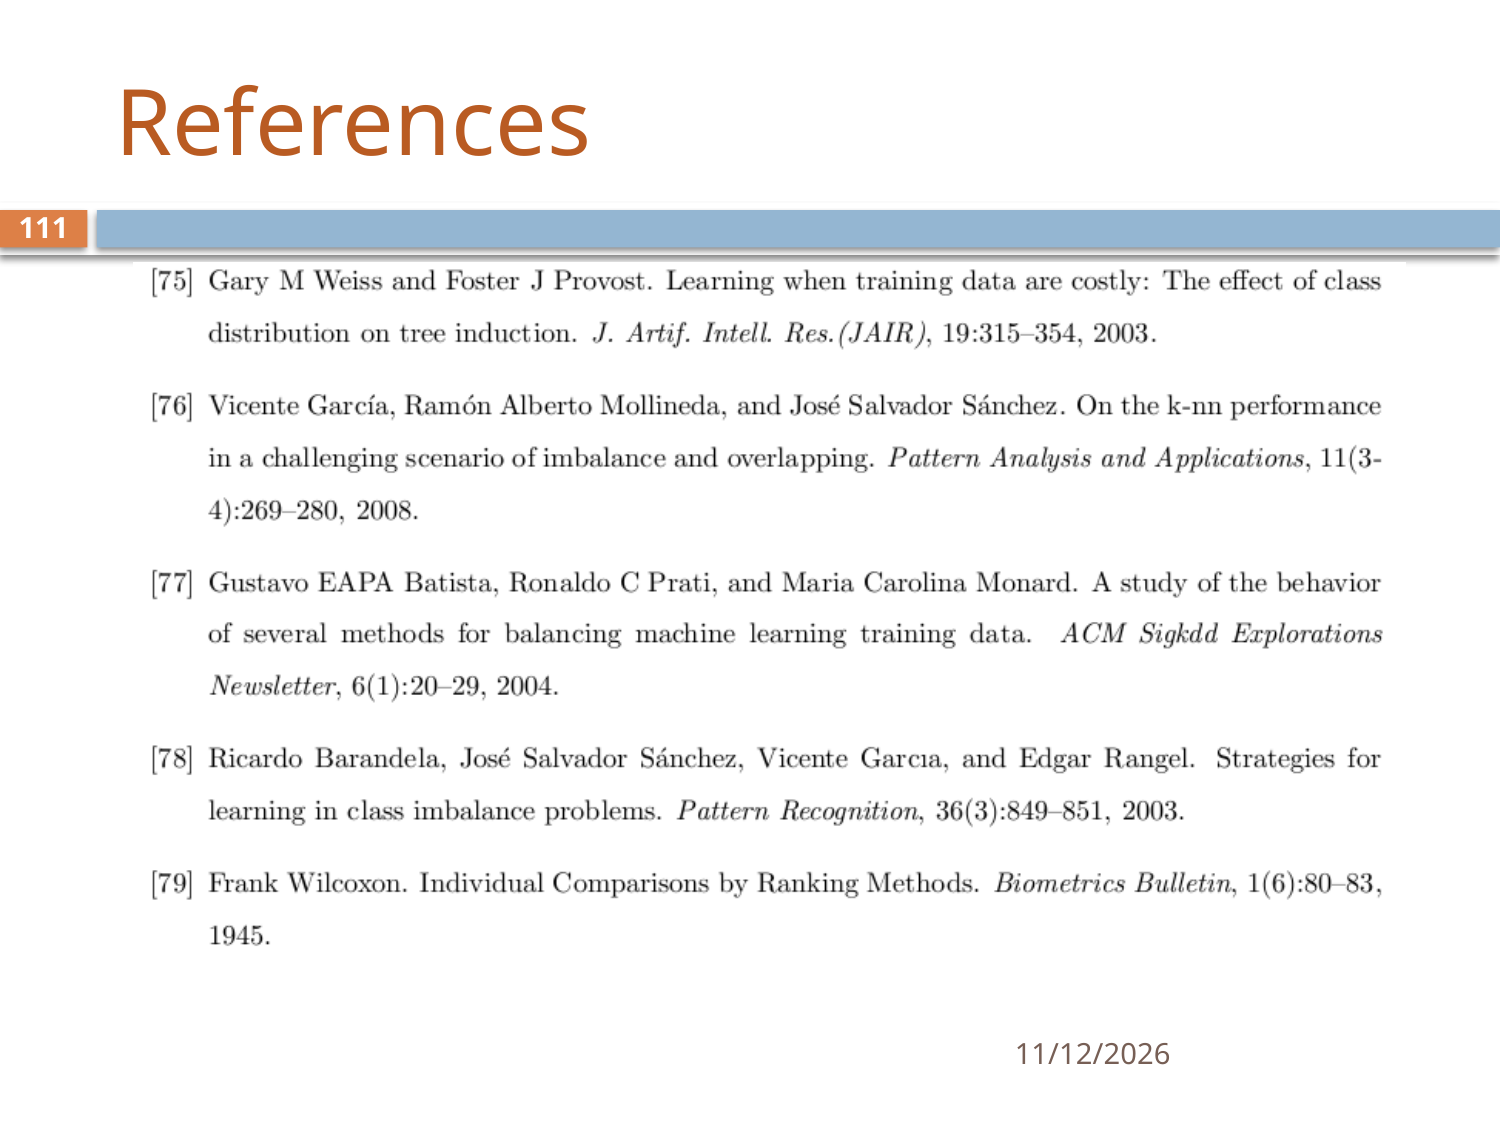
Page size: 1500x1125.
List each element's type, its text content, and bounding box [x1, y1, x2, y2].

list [133, 262, 1406, 1001]
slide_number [999, 1025, 1438, 1085]
slide_number 111 [0, 208, 88, 249]
title References [100, 37, 1438, 200]
